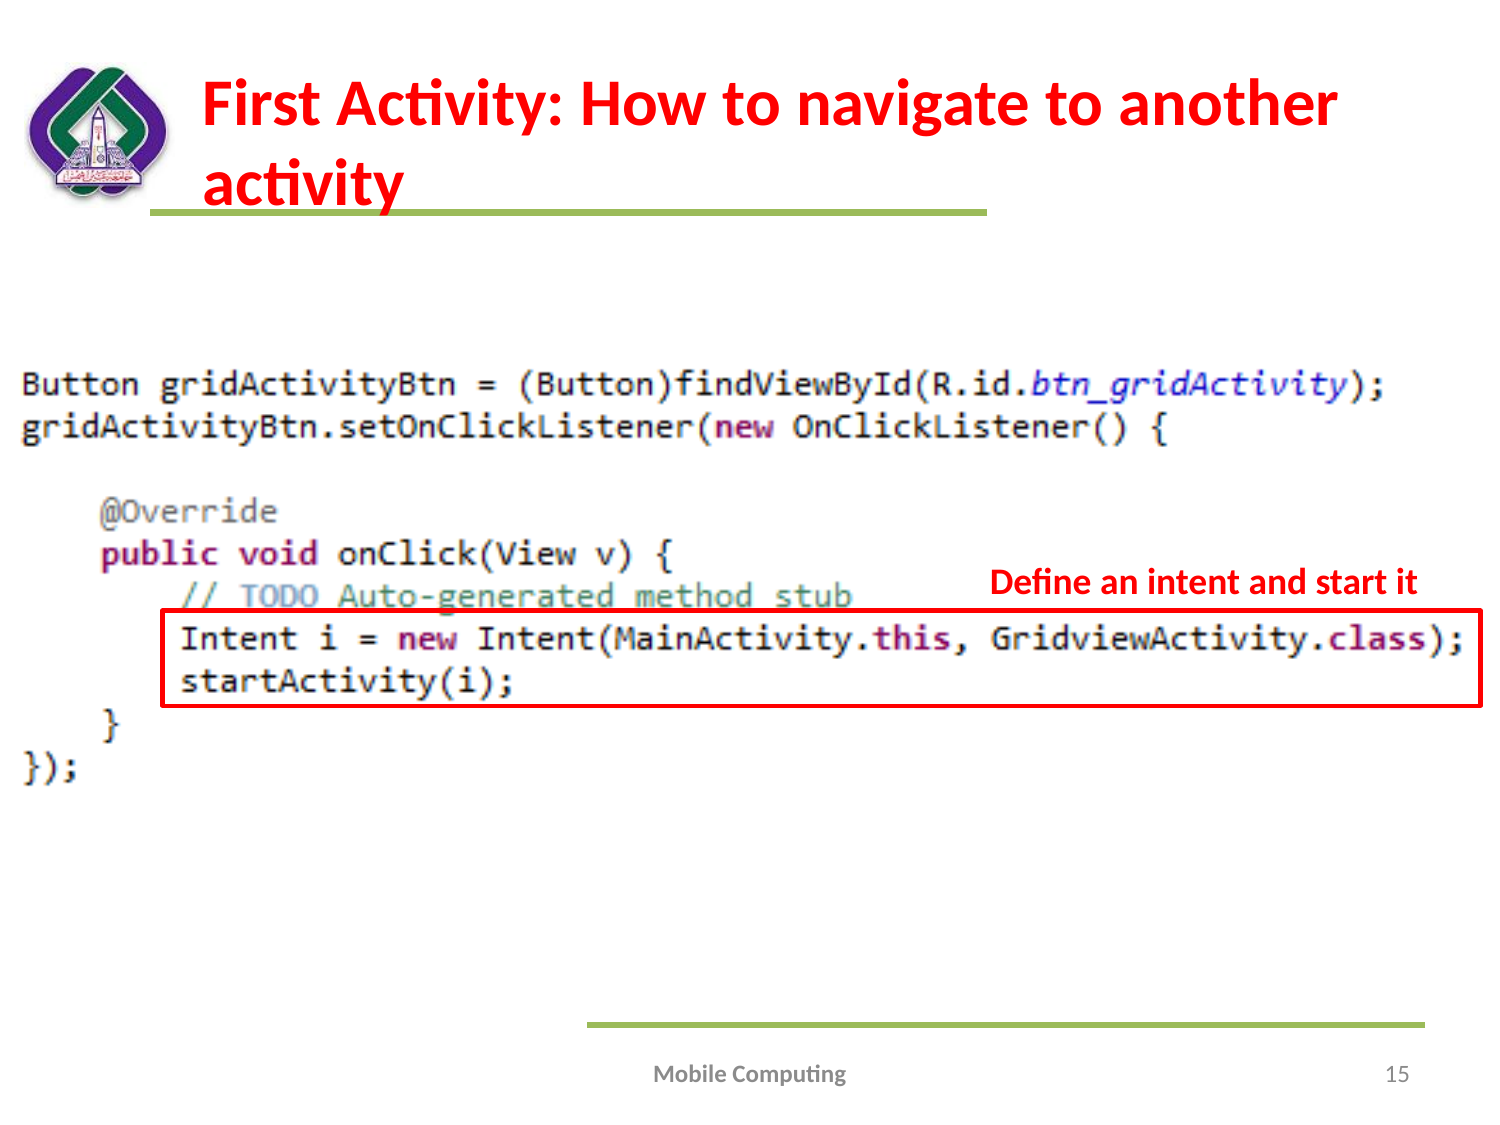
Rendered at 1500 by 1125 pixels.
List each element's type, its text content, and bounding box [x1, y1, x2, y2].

slide_number 15 [1074, 1042, 1425, 1103]
title First Activity: How to navigate to another activity [187, 45, 1375, 233]
picture [24, 62, 175, 208]
picture [0, 344, 1494, 798]
footer Mobile Computing [512, 1042, 988, 1103]
